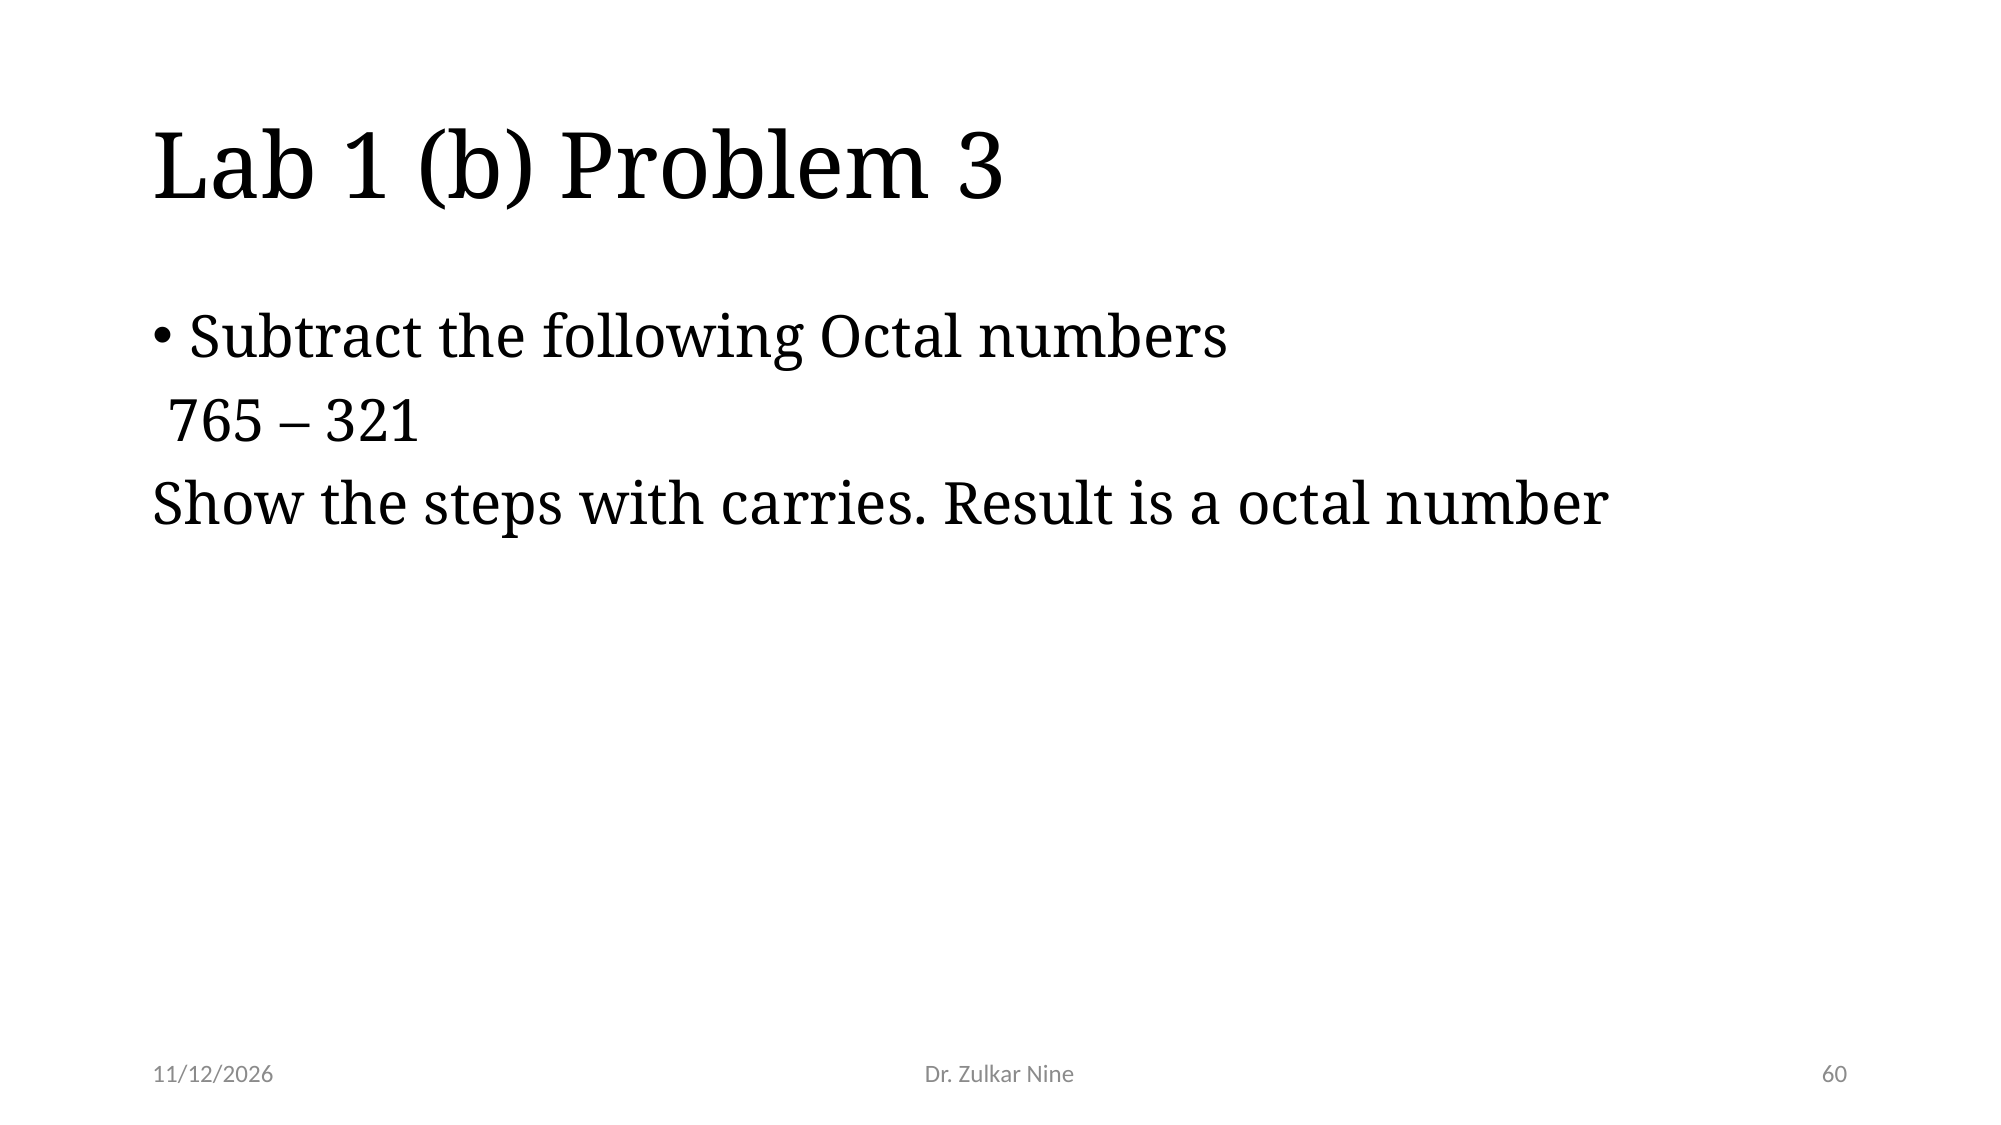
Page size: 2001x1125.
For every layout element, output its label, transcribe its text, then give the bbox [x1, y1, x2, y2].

title Lab 1 (b) Problem 3 [137, 59, 1863, 278]
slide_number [137, 1042, 588, 1103]
footer Dr. Zulkar Nine [662, 1042, 1338, 1103]
list Subtract the following Octal numbers 765 – 321 Show the steps with carries. Result is a octal number [137, 299, 1863, 1014]
slide_number 60 [1412, 1042, 1863, 1103]
